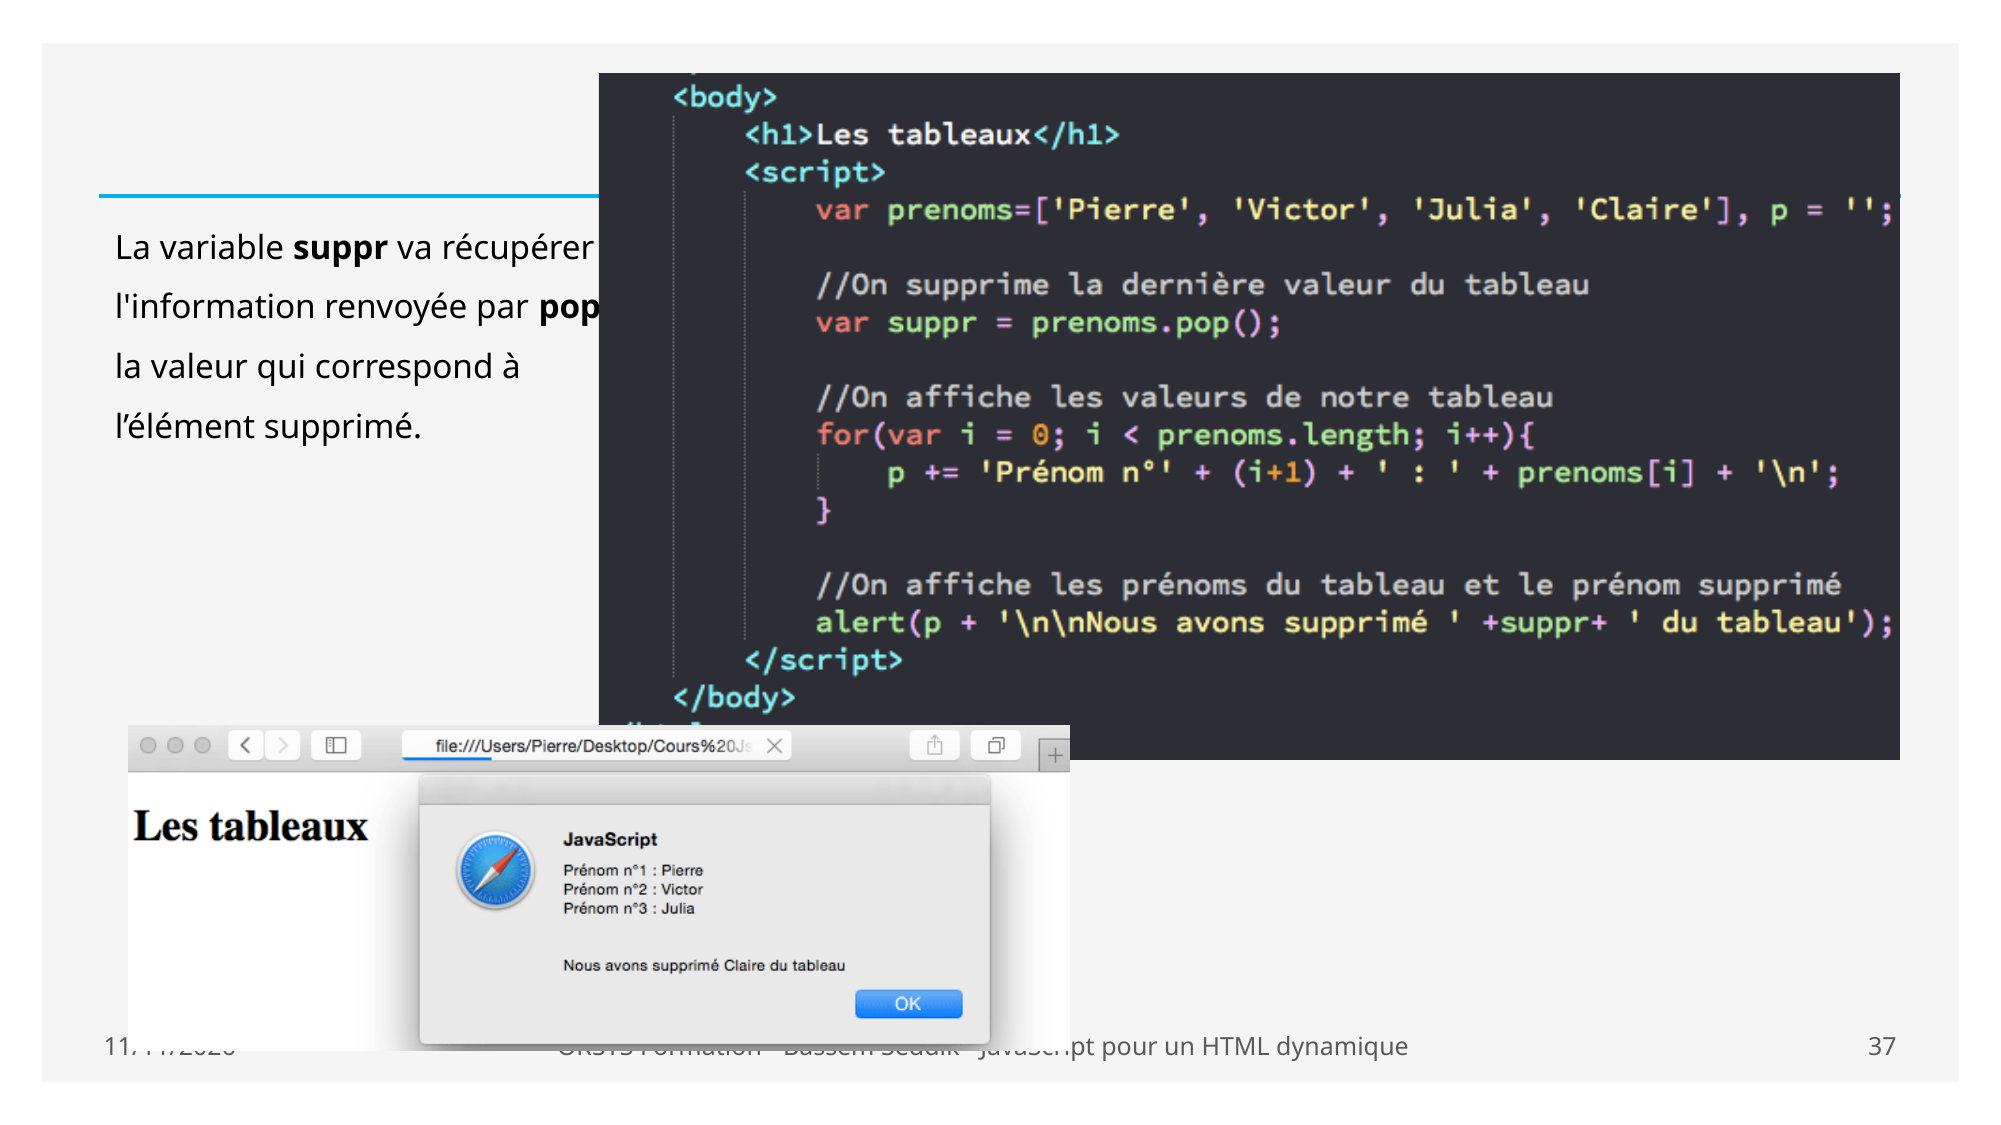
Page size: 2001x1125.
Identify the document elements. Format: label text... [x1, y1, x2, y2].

footer ORSYS Formation - Bassem Seddik - JavaScript pour un HTML dynamique [340, 1017, 1626, 1078]
picture [128, 73, 1901, 1051]
slide_number 37 [1626, 1017, 1912, 1078]
list La variable suppr va récupérer l'information renvoyée par pop(): la valeur qui correspond à l’élément supprimé. [99, 198, 598, 524]
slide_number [88, 1017, 340, 1078]
